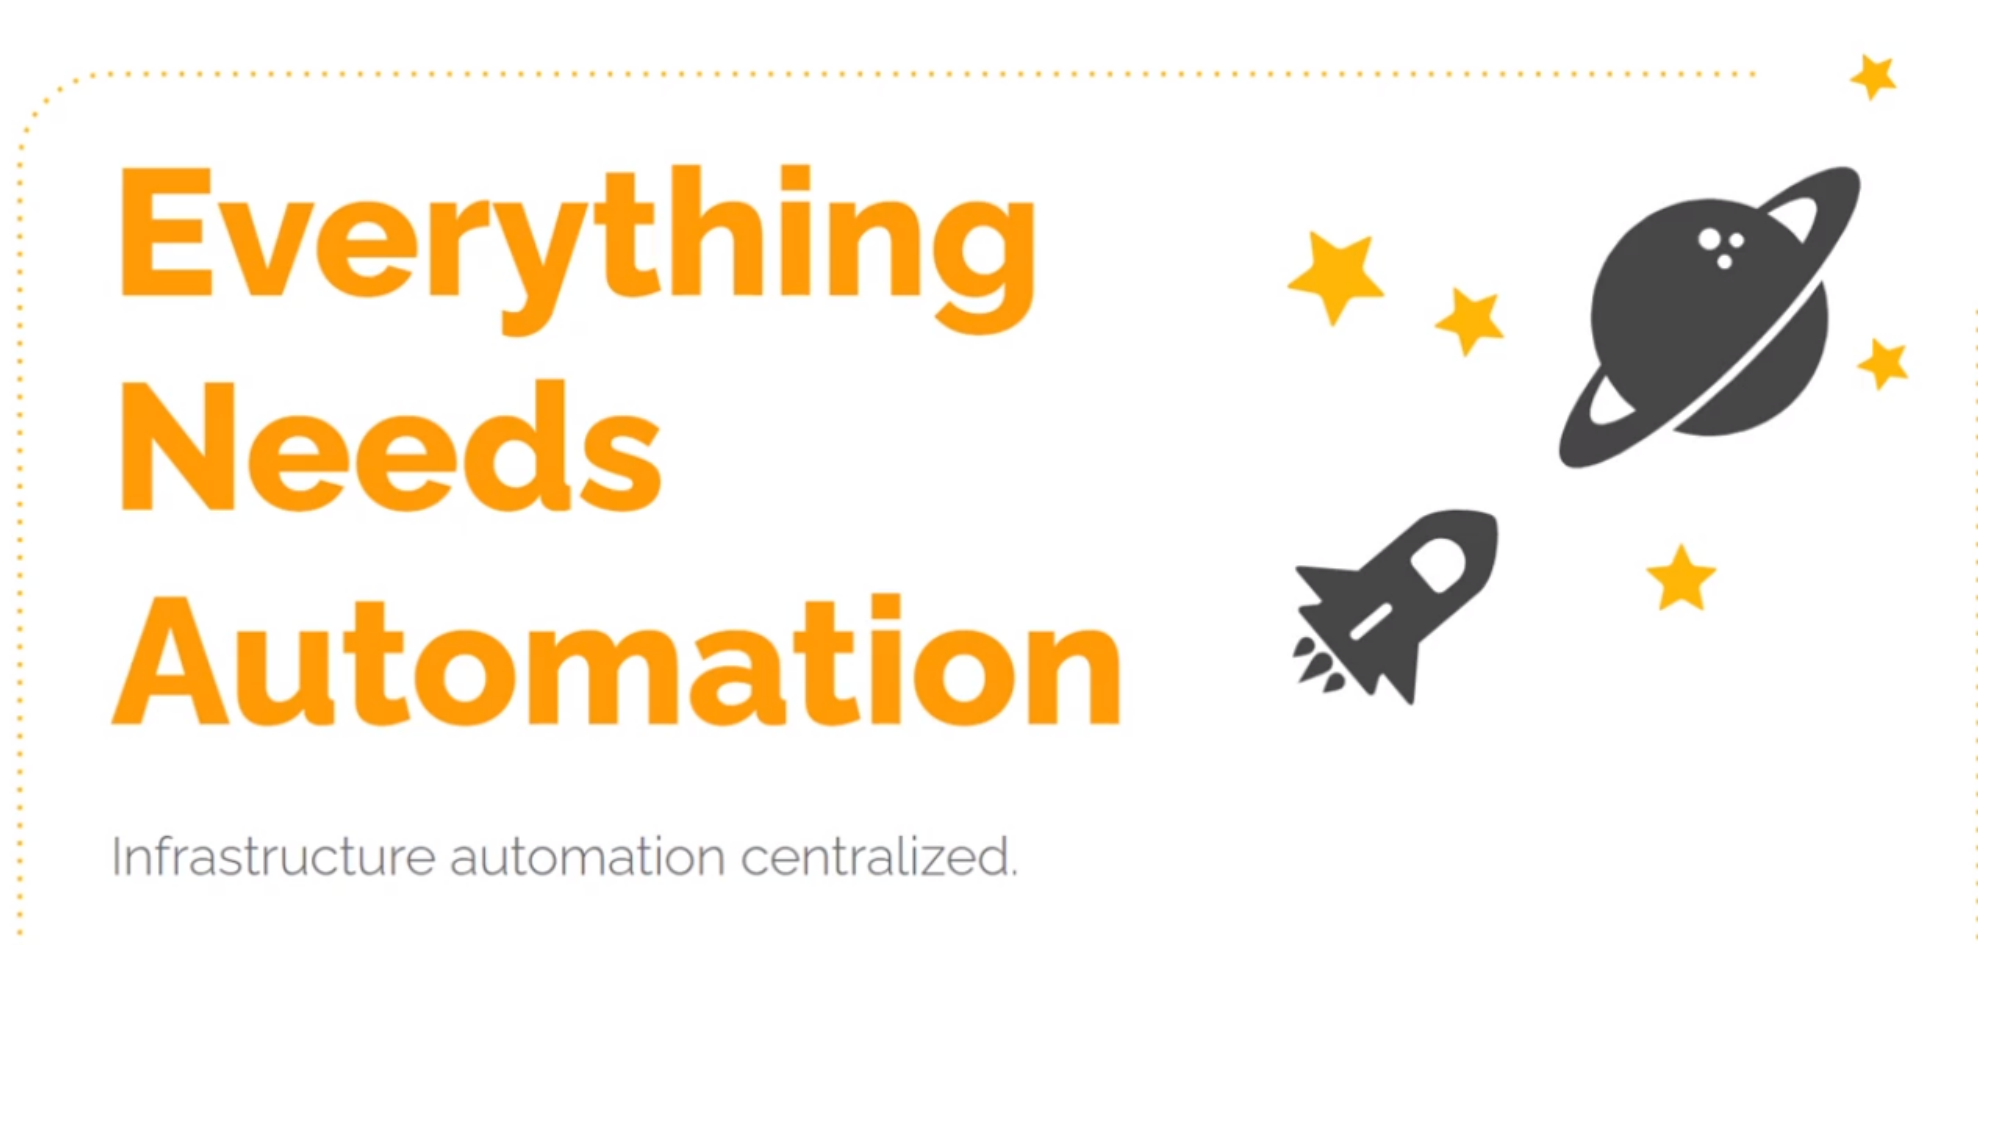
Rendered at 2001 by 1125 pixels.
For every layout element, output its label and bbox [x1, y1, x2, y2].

picture [6, 0, 1978, 945]
